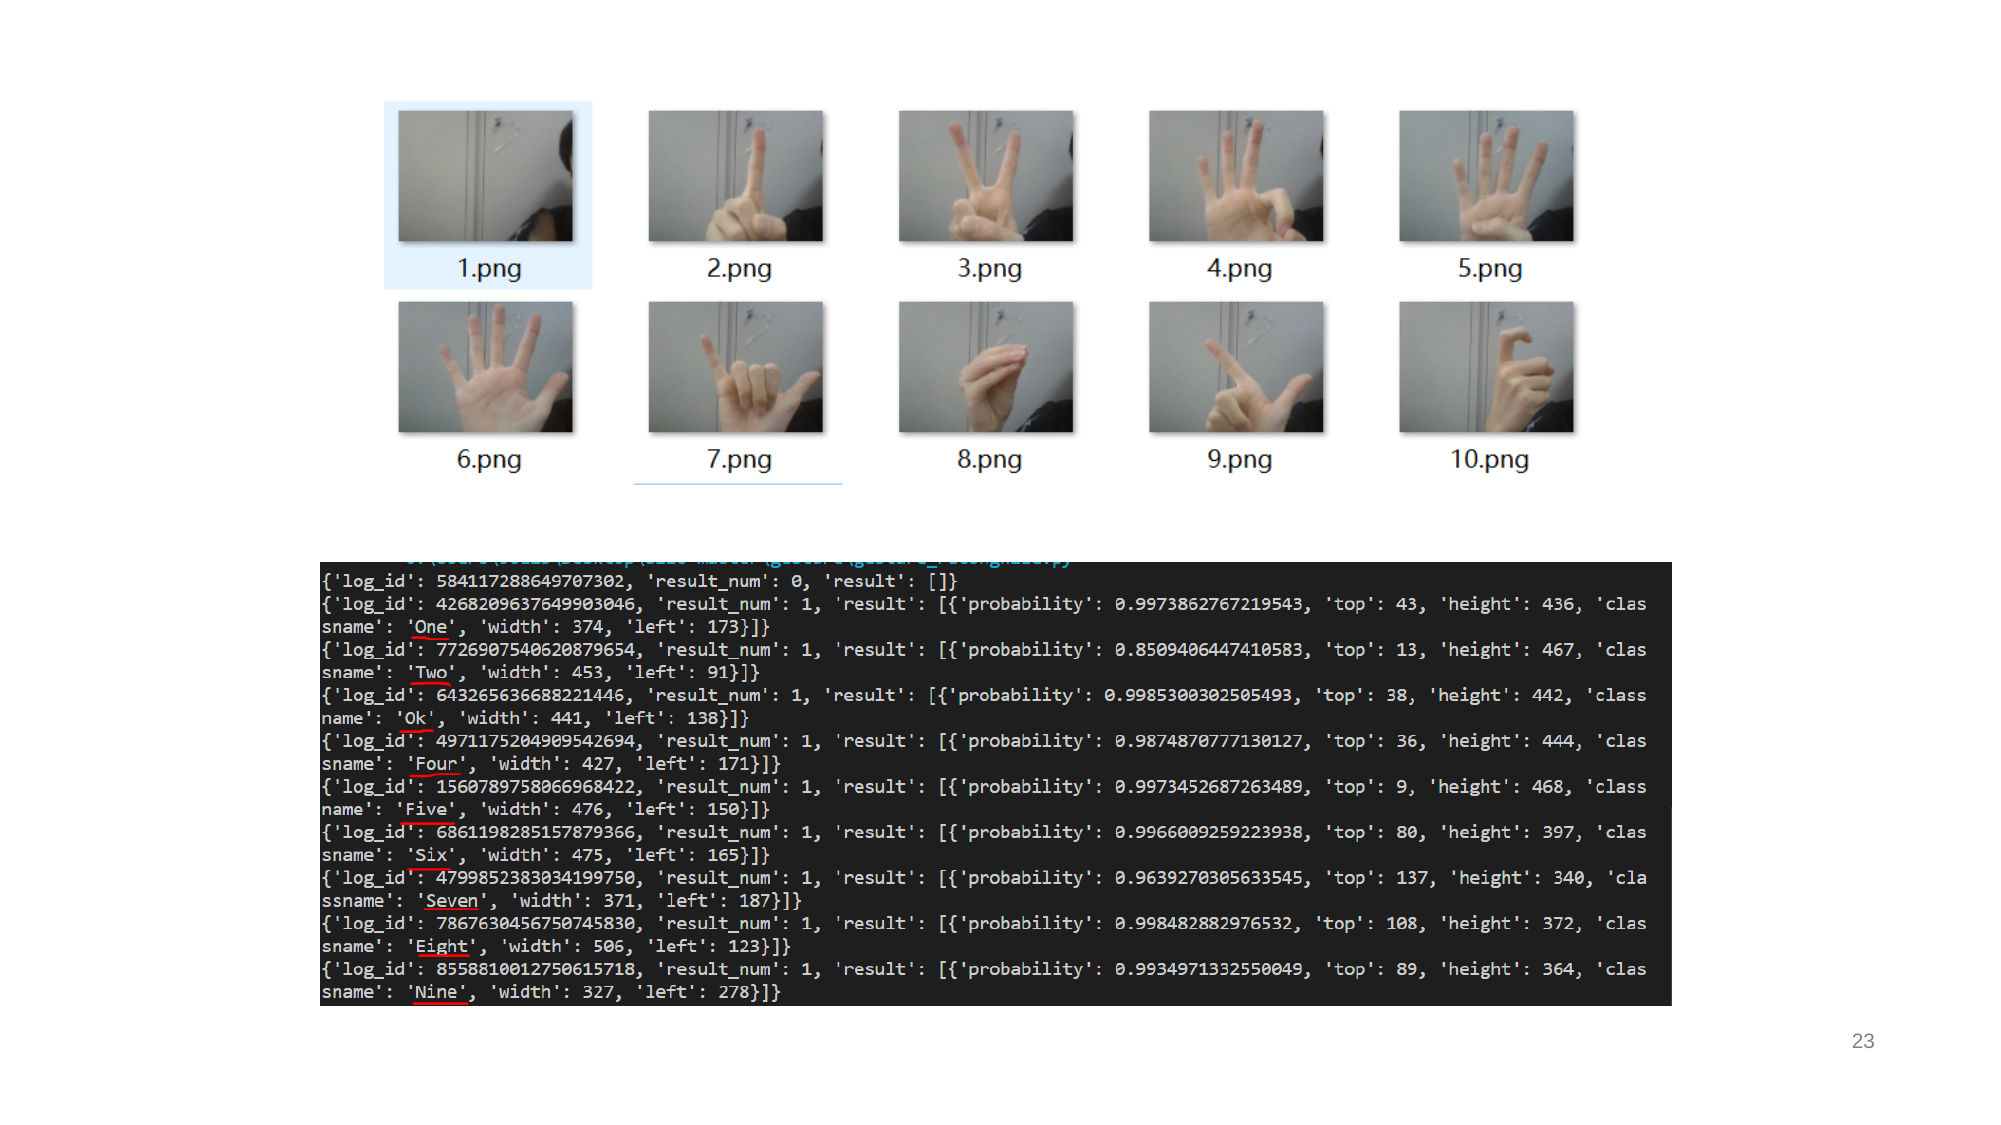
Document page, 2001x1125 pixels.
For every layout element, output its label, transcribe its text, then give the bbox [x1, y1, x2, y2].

picture [320, 562, 1672, 1006]
picture [383, 99, 1617, 486]
slide_number 23 [1412, 1022, 1890, 1057]
